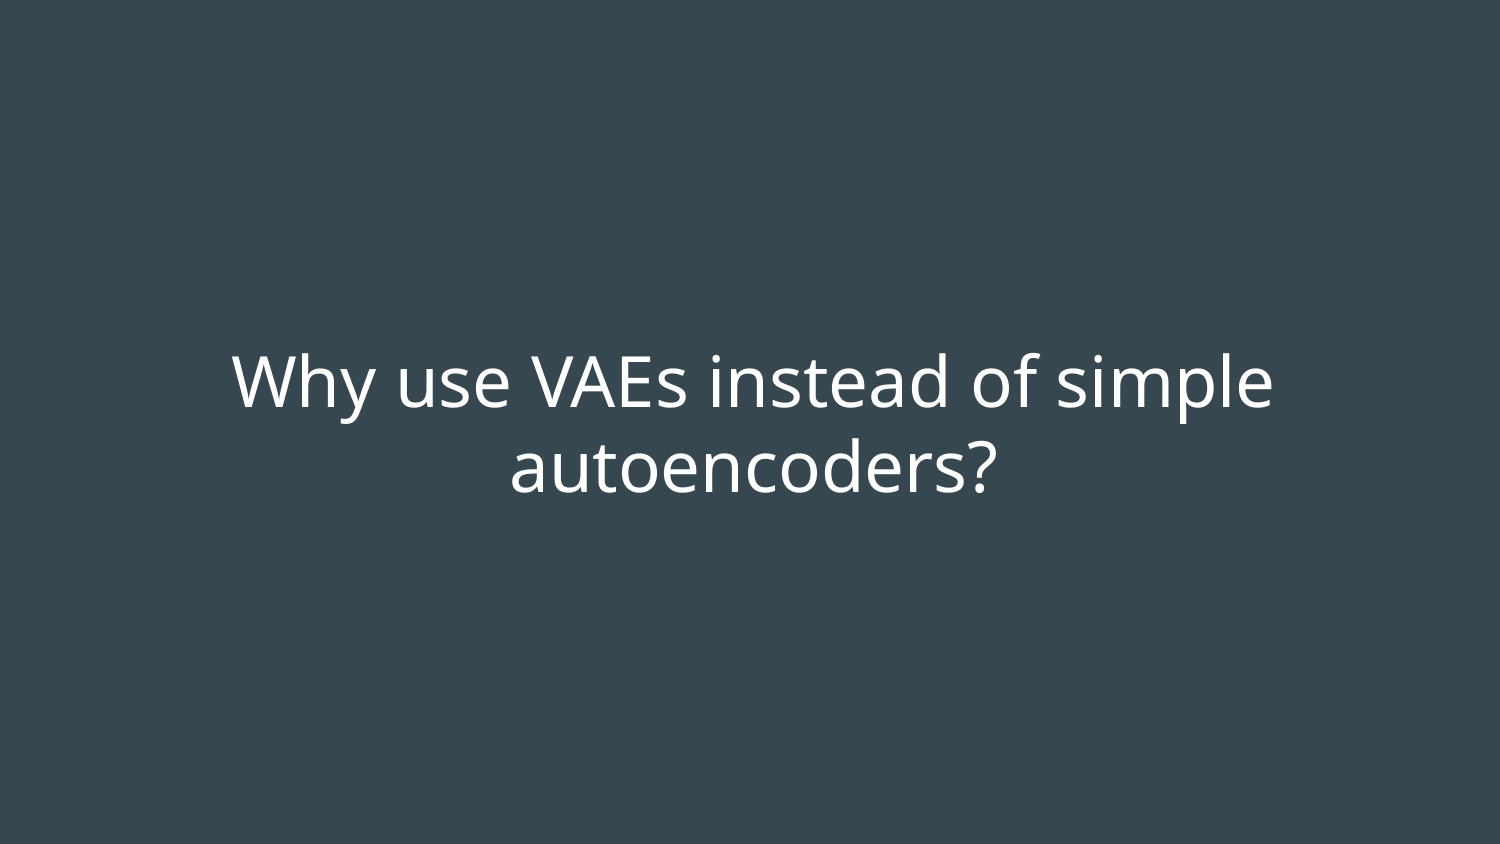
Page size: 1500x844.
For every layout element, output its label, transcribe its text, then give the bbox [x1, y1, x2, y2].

title Why use VAEs instead of simple autoencoders? [110, 351, 1399, 493]
